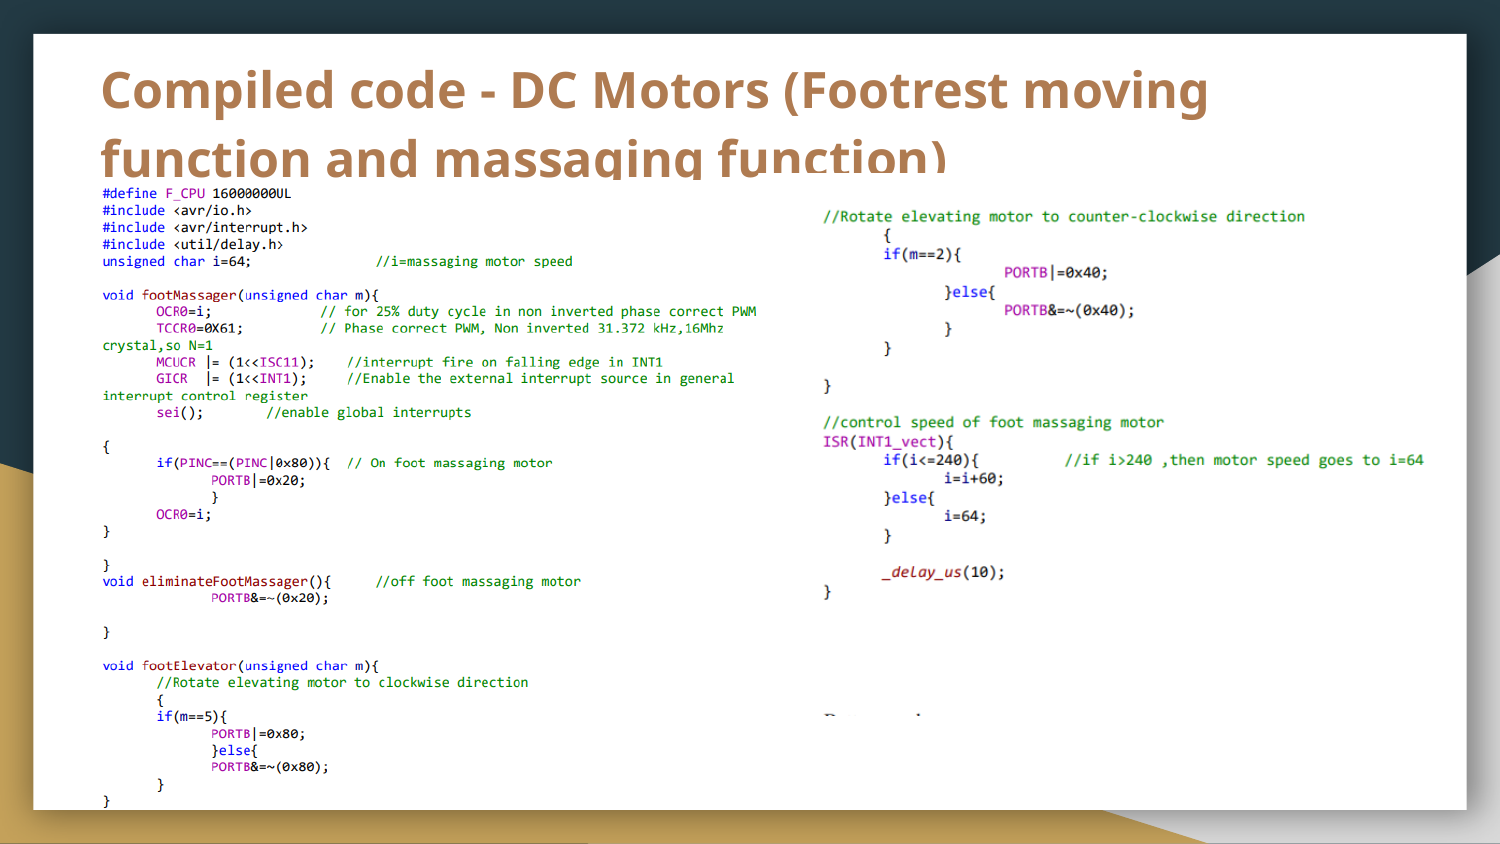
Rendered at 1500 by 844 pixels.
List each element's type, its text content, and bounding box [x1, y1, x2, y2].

picture [43, 173, 1464, 809]
title Compiled code - DC Motors (Footrest moving function and massaging function) [11, 34, 1377, 204]
